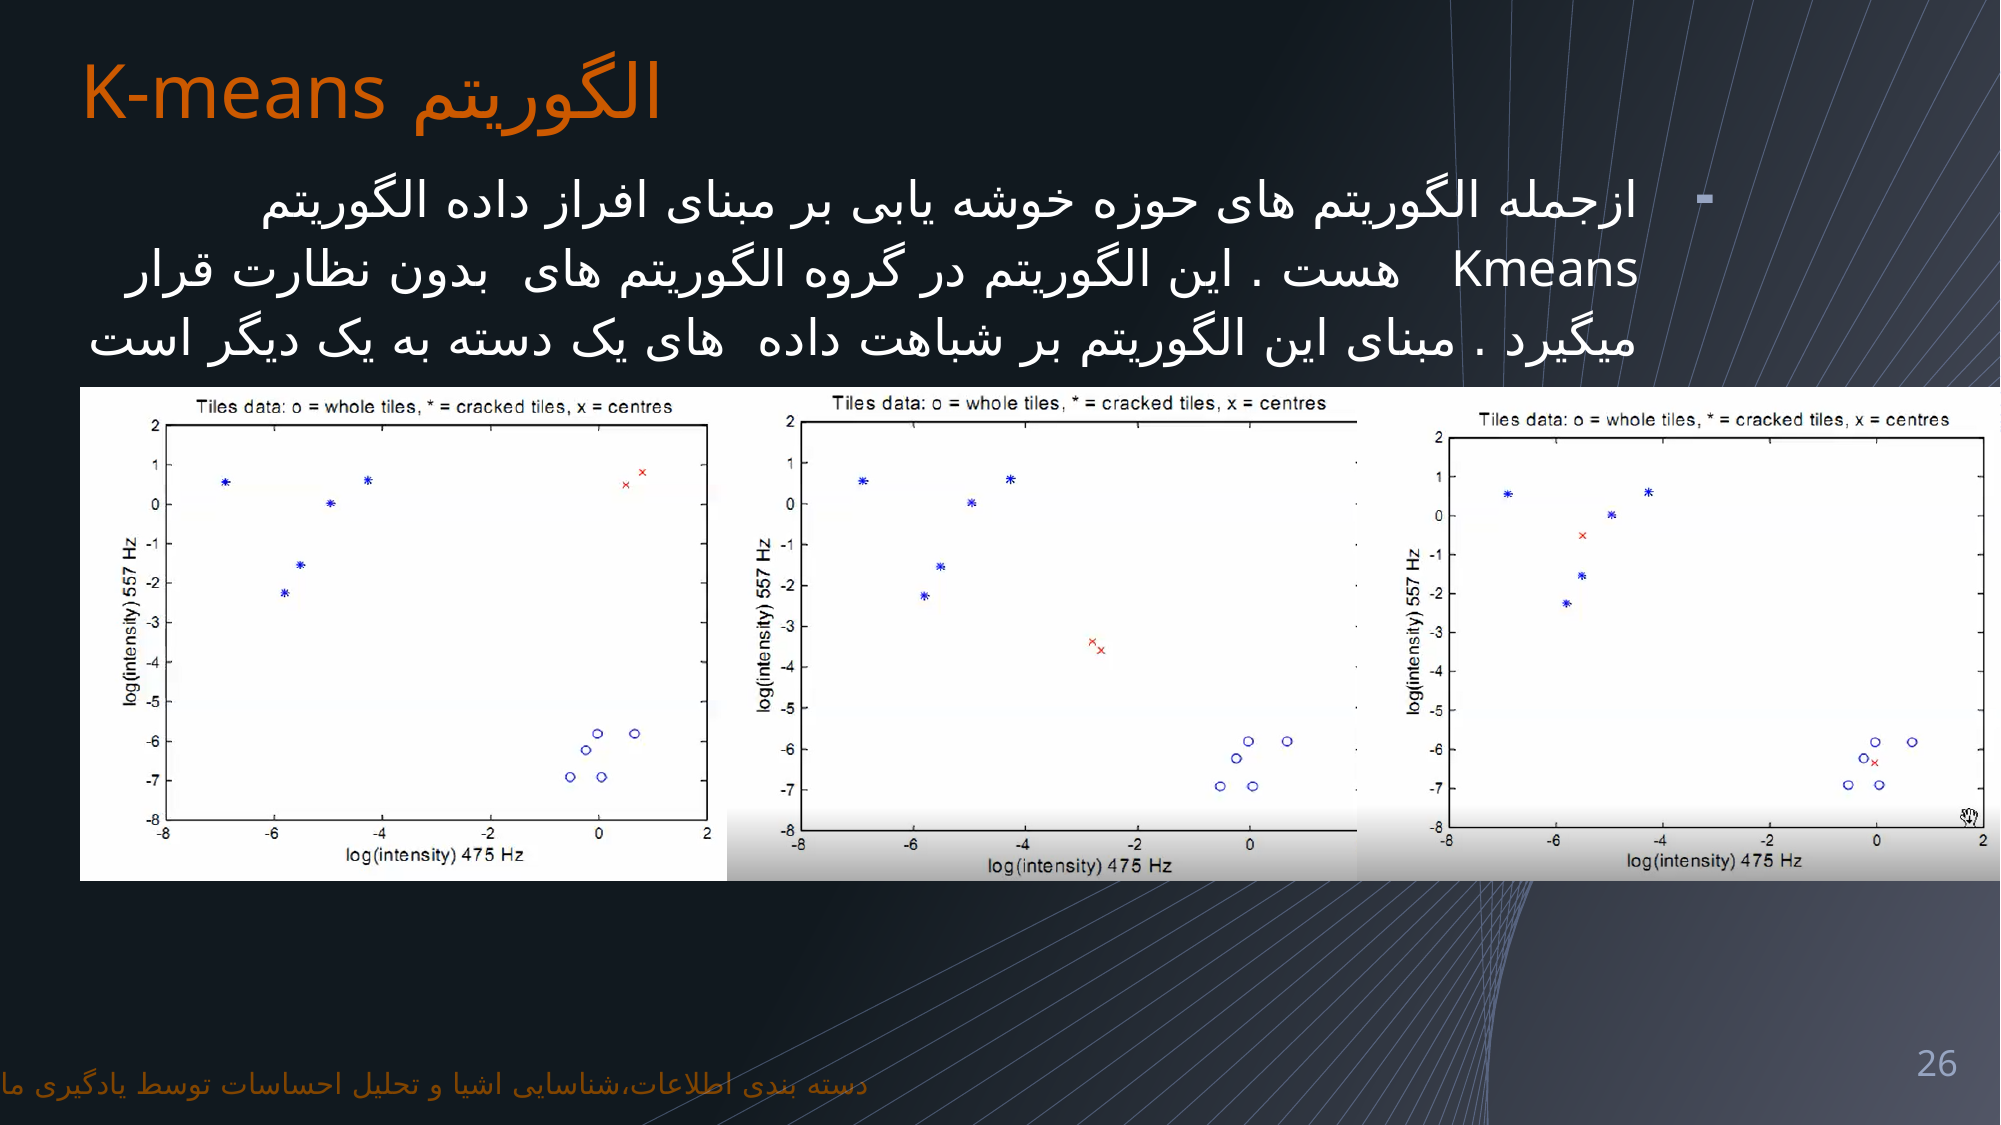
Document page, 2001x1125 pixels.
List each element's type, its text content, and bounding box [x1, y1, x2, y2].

title الگوریتم K-means [80, 53, 1560, 158]
list ازجمله الگوریتم های حوزه خوشه یابی بر مبنای افراز داده الگوریتم Kmeans هست . این الگوریتم در گروه الگوریتم های بدون نظارت قرار میگیرد . مبنای این الگوریتم بر شباهت داده های یک دسته به یک دیگر است . [80, 158, 1740, 386]
picture [79, 387, 2000, 881]
slide_number 26 [1838, 1022, 1959, 1109]
